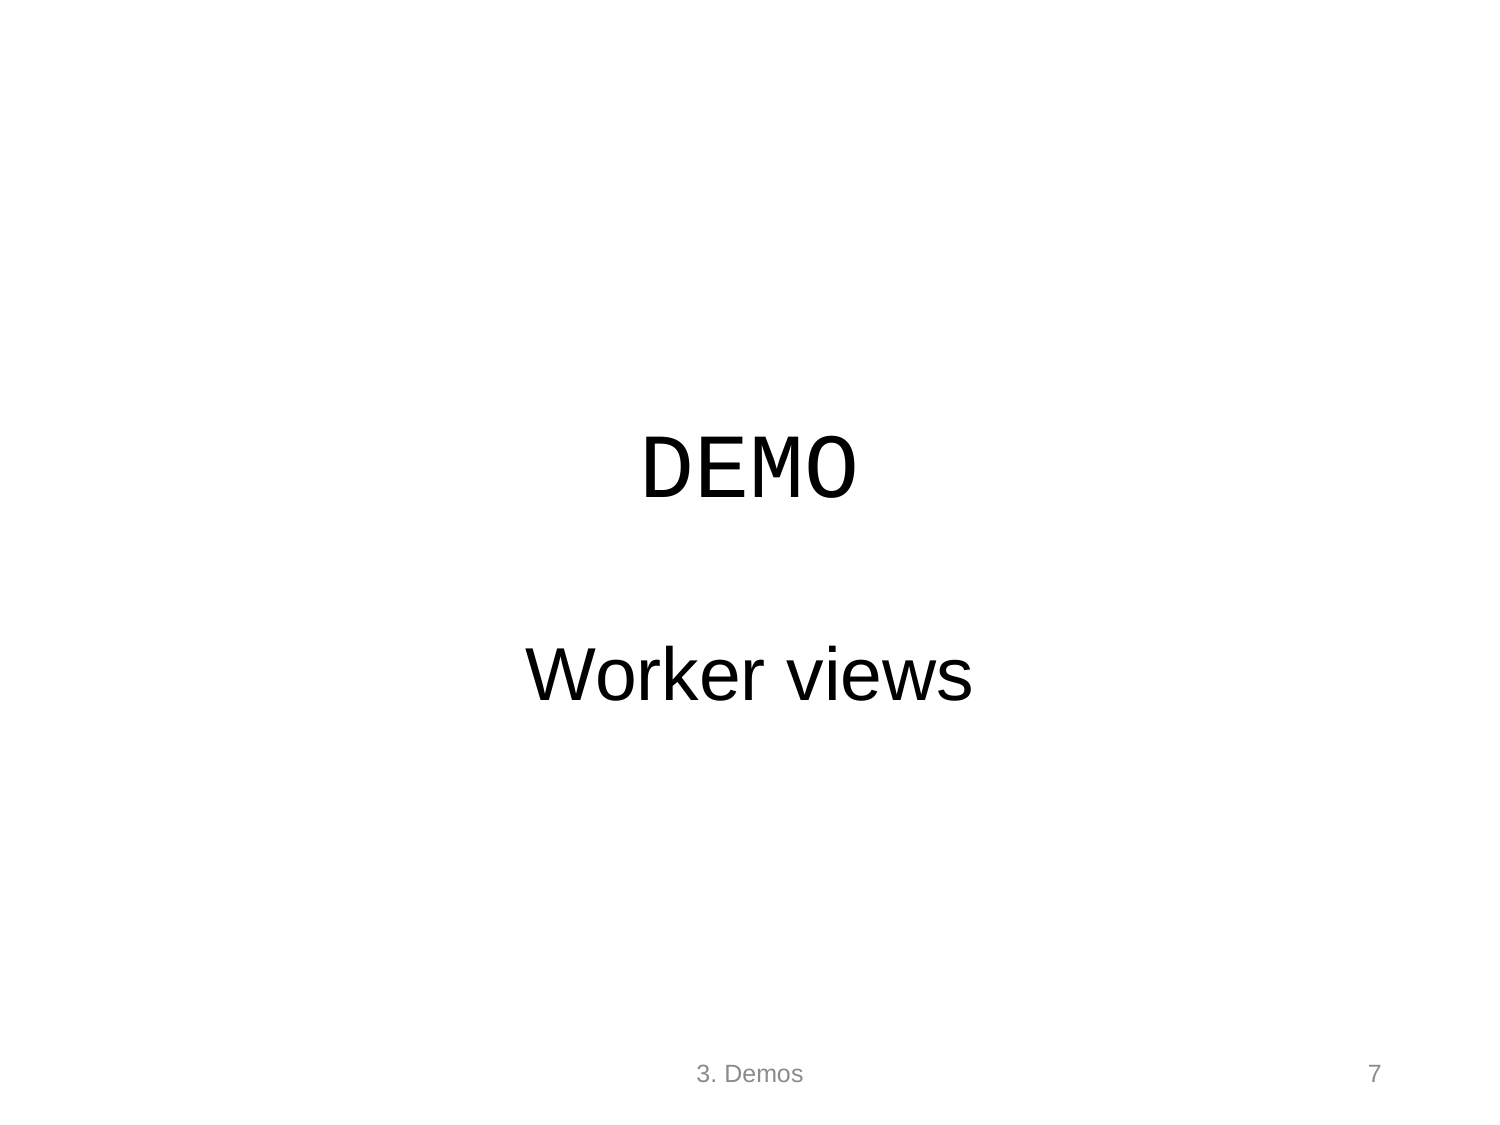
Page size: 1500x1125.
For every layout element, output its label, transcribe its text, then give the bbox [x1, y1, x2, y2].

footer 3. Demos [496, 1042, 1004, 1103]
slide_number 7 [1059, 1042, 1397, 1103]
text_box DEMO Worker views [41, 398, 1459, 723]
